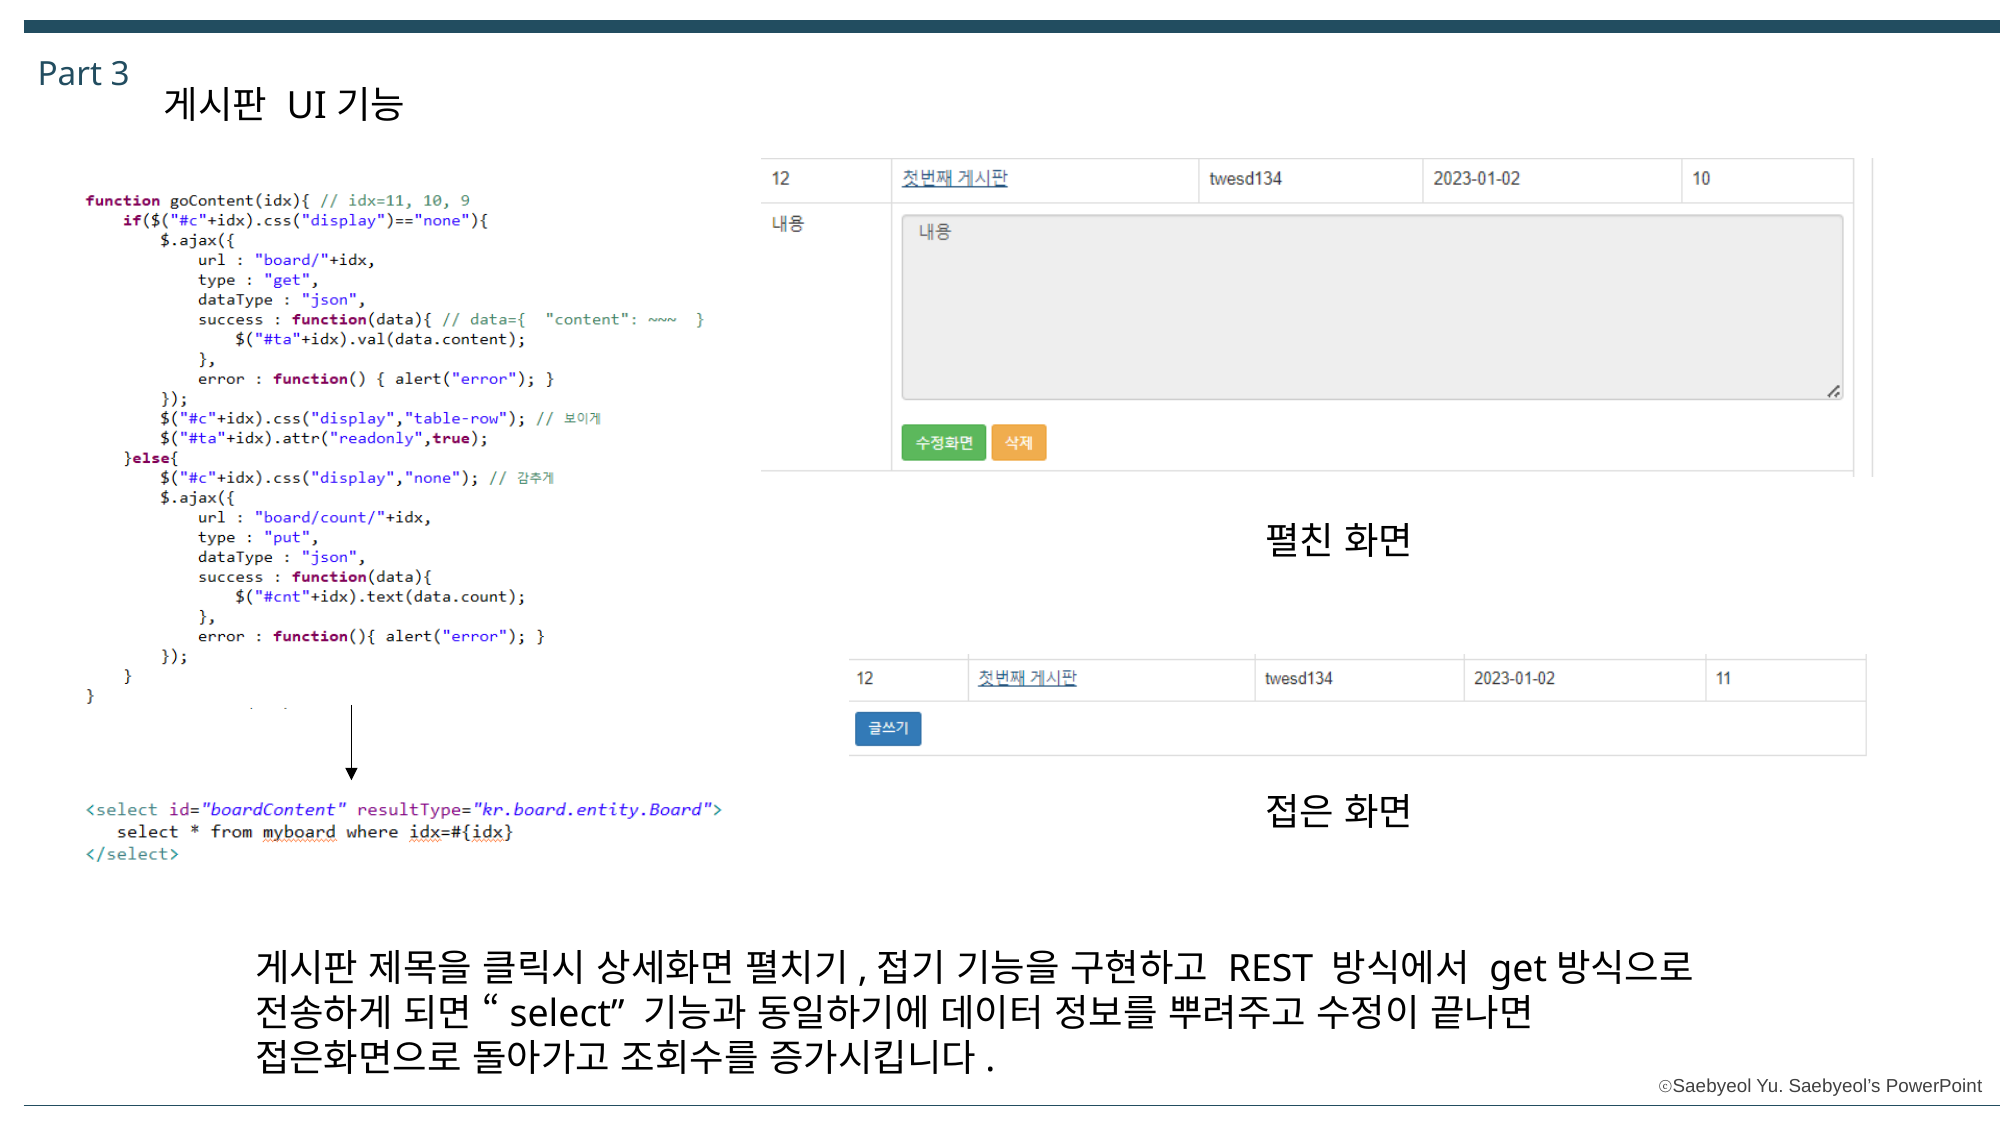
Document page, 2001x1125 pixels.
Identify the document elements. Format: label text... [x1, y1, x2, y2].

text_box 게시판 UI기능 [148, 73, 943, 134]
text_box 게시판 제목을 클릭시 상세화면 펼치기,접기 기능을 구현하고 REST 방식에서 get방식으로 전송하게 되면 “select” 기능과 동일하기에 데이터 정보를 뿌려주고 수정이 끝나면 접은화면으로 돌아가고 조회수를 증가시킵니다. [240, 936, 1760, 1087]
text_box 접은 화면 [942, 780, 1736, 840]
text_box 펼친 화면 [942, 509, 1736, 570]
picture [761, 158, 1884, 477]
text_box Part 3 [22, 44, 145, 100]
picture [849, 654, 1872, 760]
picture [76, 792, 762, 890]
picture [76, 190, 716, 709]
